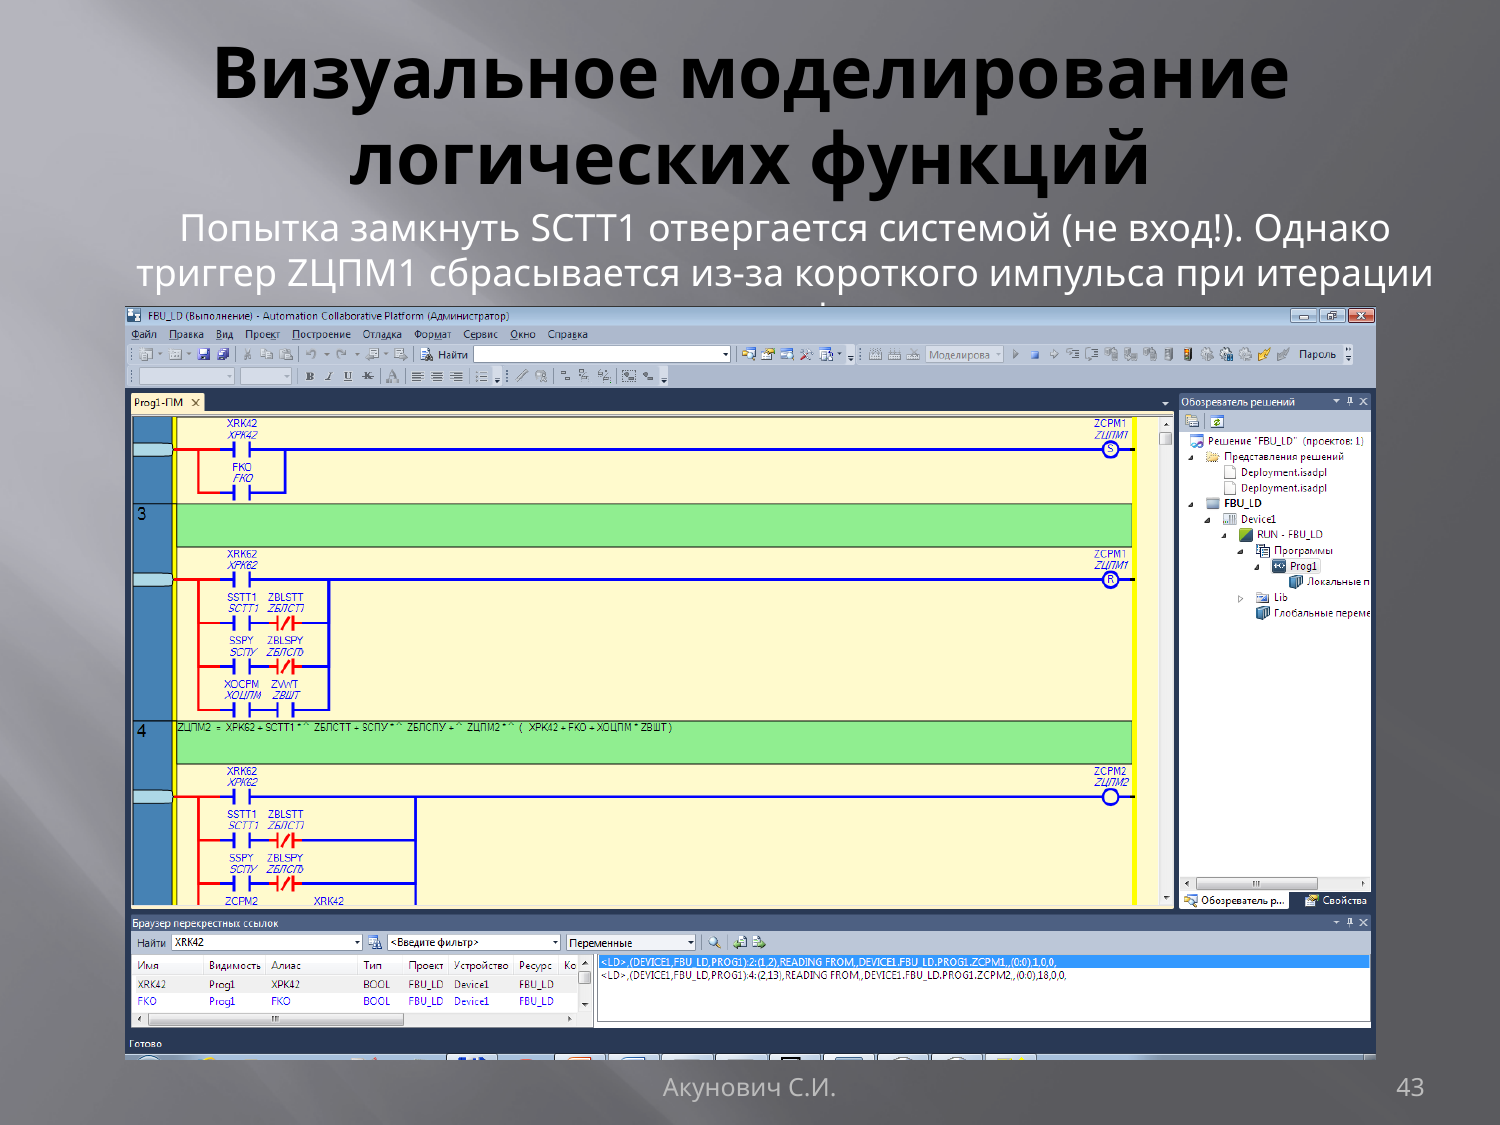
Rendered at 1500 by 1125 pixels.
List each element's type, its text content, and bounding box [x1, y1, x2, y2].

picture [125, 306, 1377, 1061]
slide_number 43 [1299, 1052, 1425, 1113]
text_box Попытка замкнуть SСТТ1 отвергается системой (не вход!). Однако триггер ZЦПМ1 сбрасывается из-за короткого импульса при итерации пересчета формул. [94, 196, 1477, 346]
title Визуальное моделирование логических функций [76, 19, 1427, 207]
footer Акунович С.И. [512, 1104, 988, 1113]
